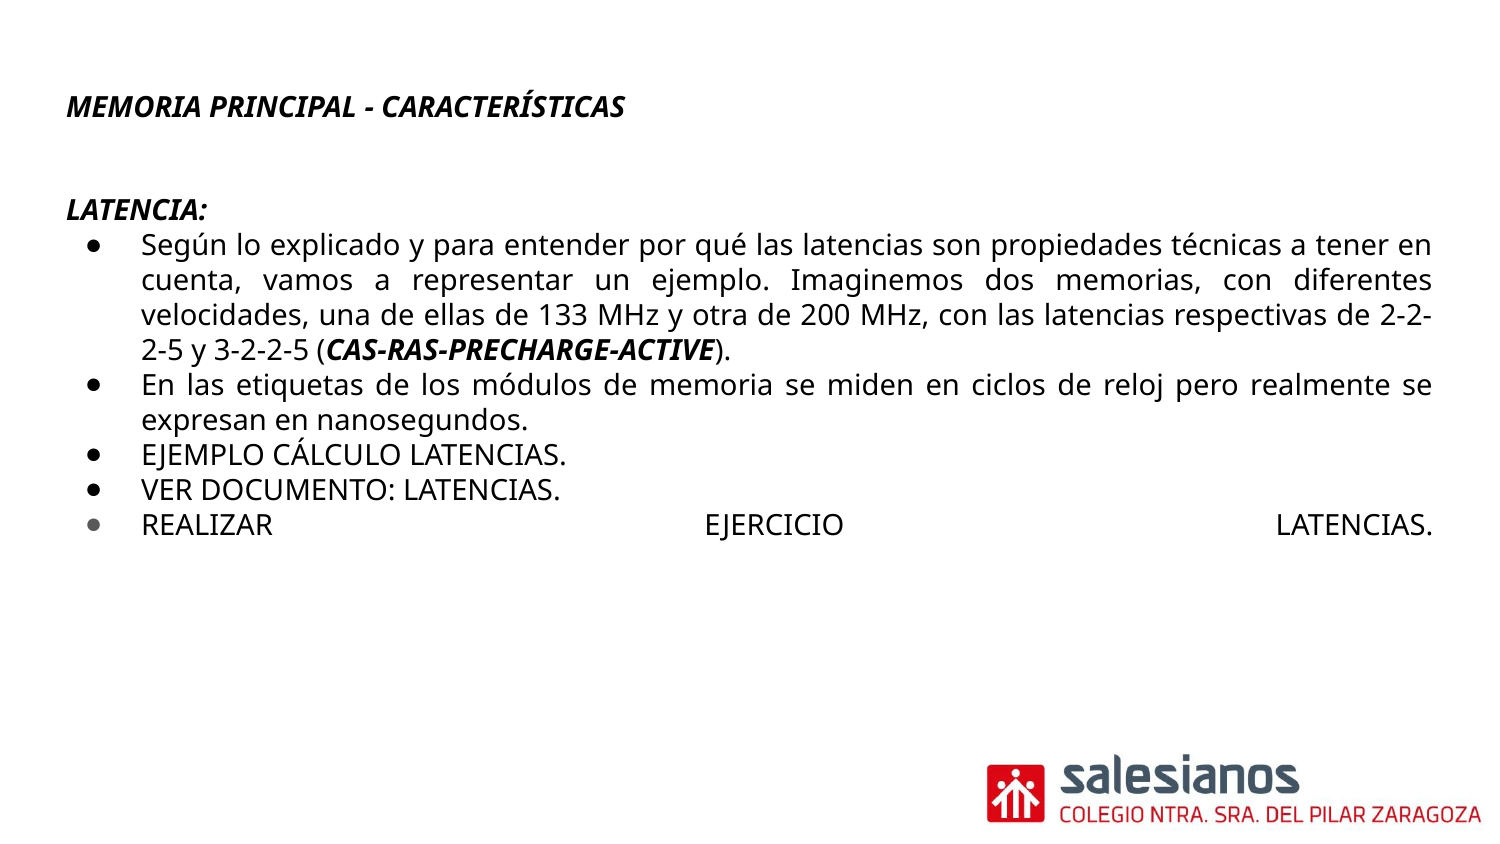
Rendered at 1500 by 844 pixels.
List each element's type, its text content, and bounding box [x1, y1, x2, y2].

picture [970, 741, 1500, 844]
title MEMORIA PRINCIPAL - CARACTERÍSTICAS [51, 72, 1449, 167]
list LATENCIA: Según lo explicado y para entender por qué las latencias son propiedades técnicas a tener en cuenta, vamos a representar un ejemplo. Imaginemos dos memorias, con diferentes velocidades, una de ellas de 133 MHz y otra de 200 MHz, con las latencias respectivas de 2-2-2-5 y 3-2-2-5 (CAS-RAS-PRECHARGE-ACTIVE). En las etiquetas de los módulos de memoria se miden en ciclos de reloj pero realmente se expresan en nanosegundos. EJEMPLO CÁLCULO LATENCIAS. VER DOCUMENTO: LATENCIAS. REALIZAR EJERCICIO LATENCIAS. [51, 176, 1449, 737]
